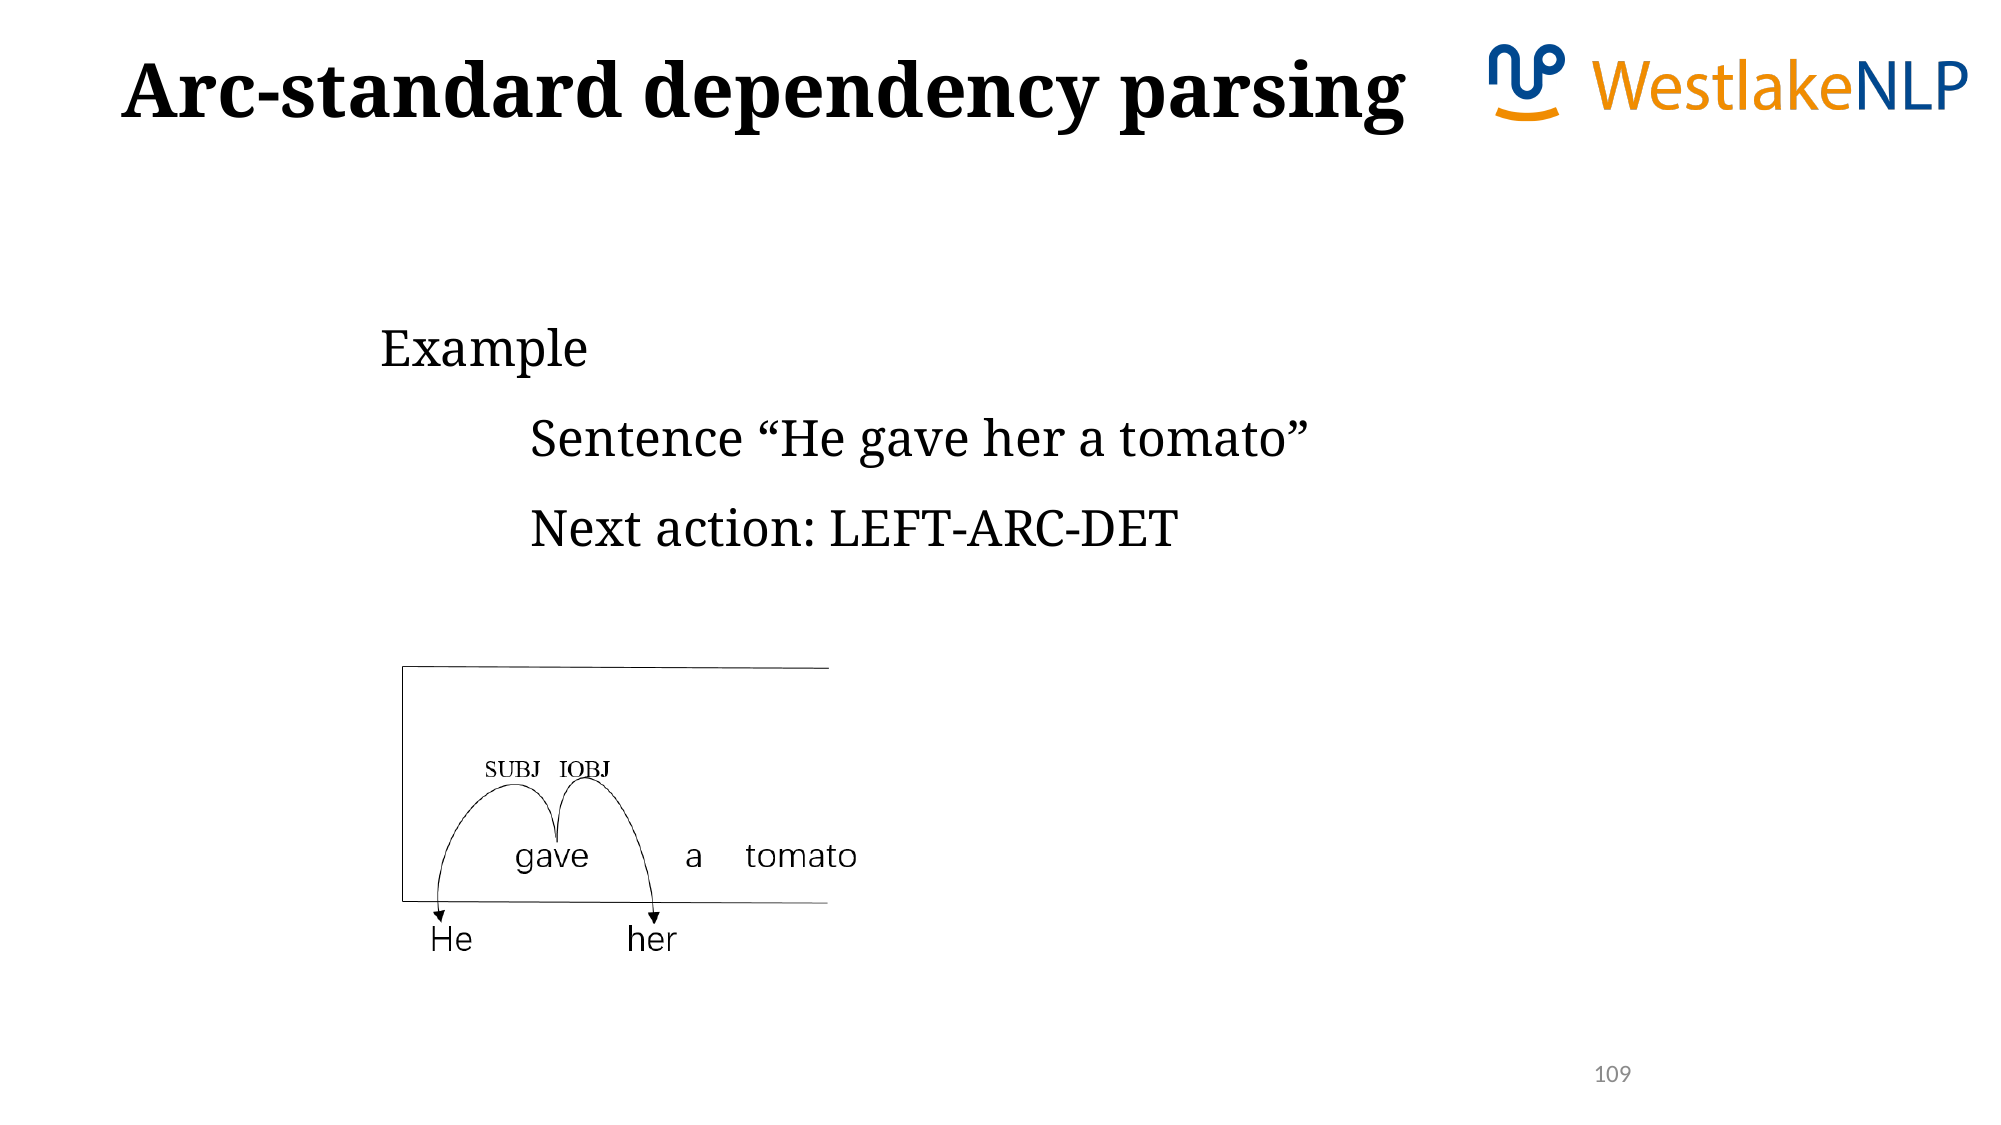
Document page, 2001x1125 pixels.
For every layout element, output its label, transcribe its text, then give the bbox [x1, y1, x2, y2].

picture [377, 645, 1623, 1047]
text_box Example Sentence “He gave her a tomato” Next action: LEFT-ARC-DET [366, 278, 1635, 564]
slide_number 109 [1309, 1042, 1647, 1103]
picture [1459, 0, 2000, 170]
text_box Arc-standard dependency parsing [107, 35, 1459, 141]
